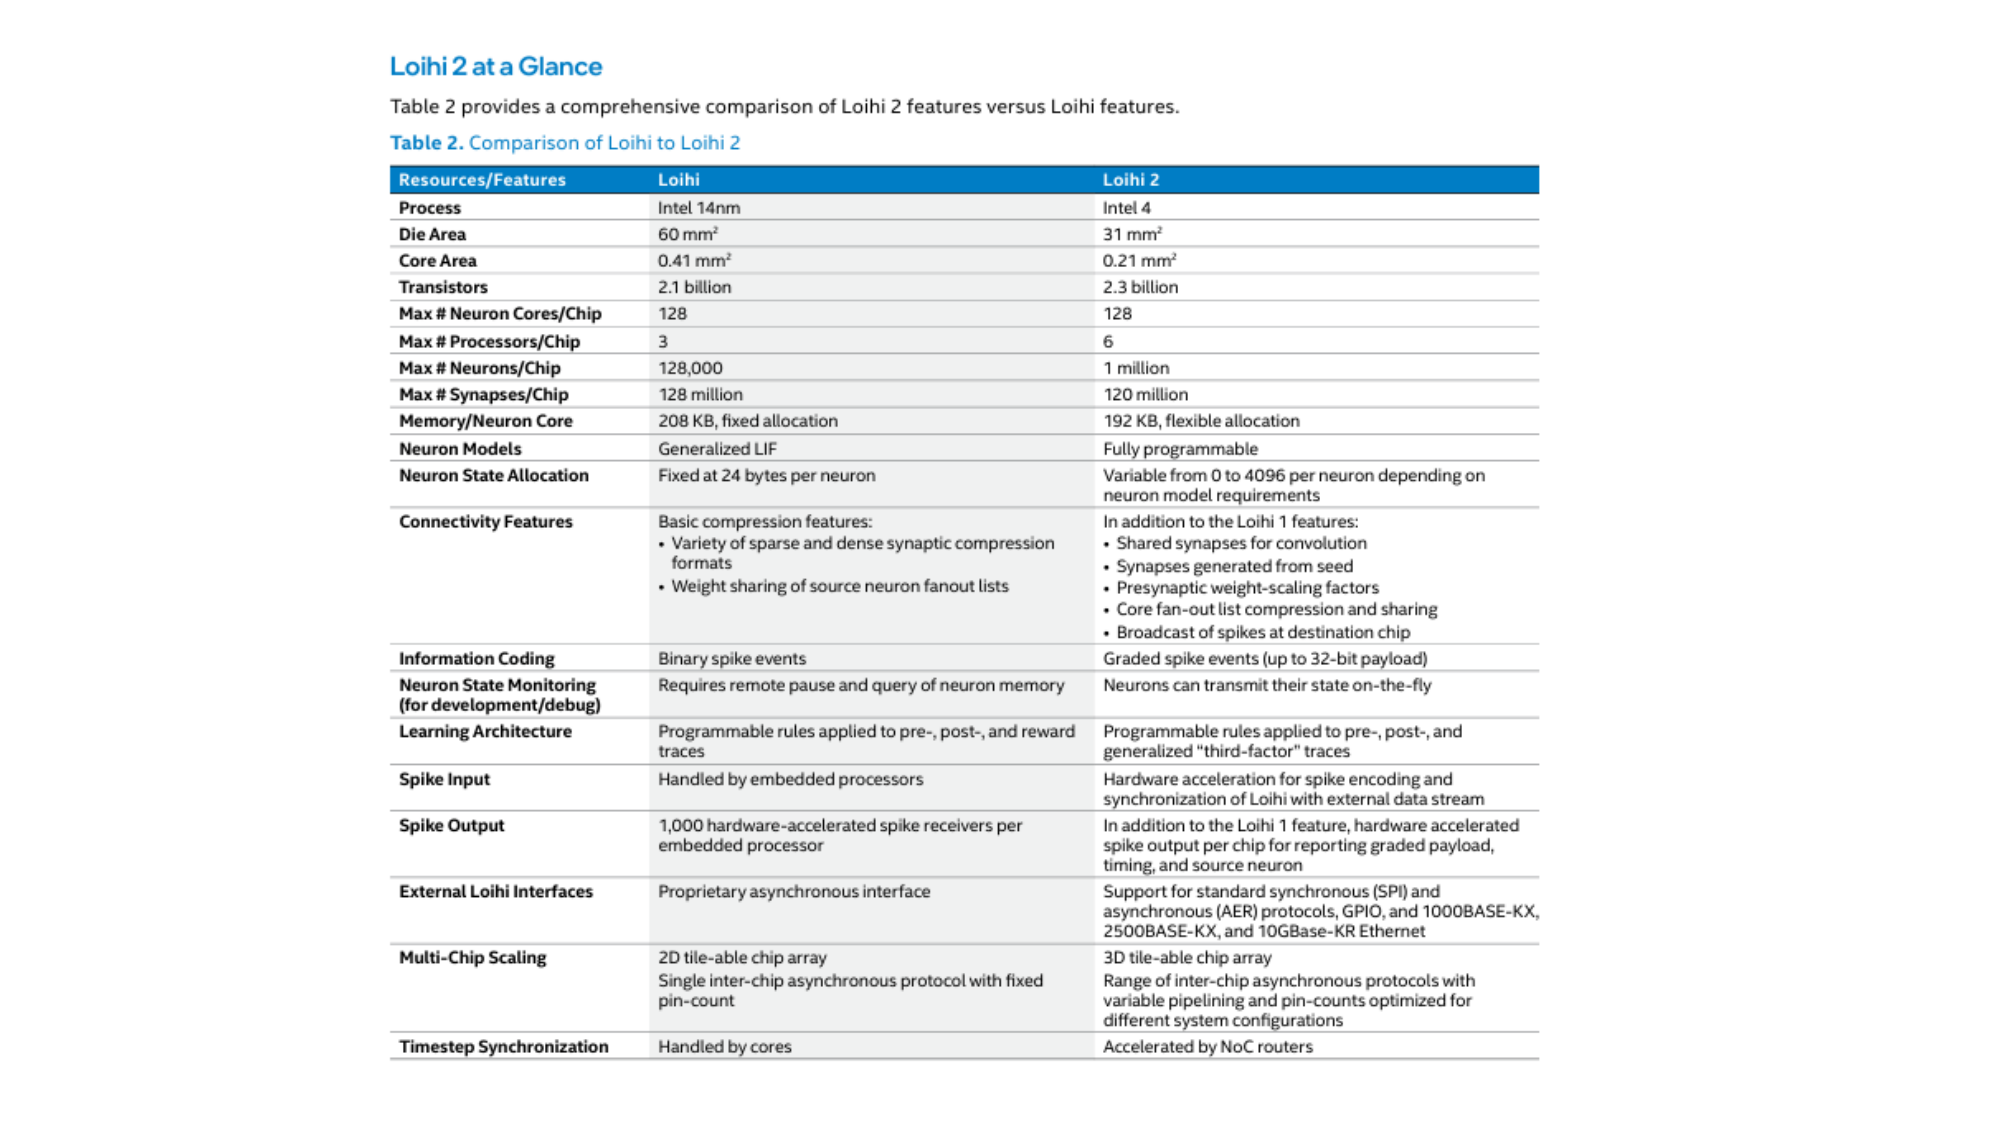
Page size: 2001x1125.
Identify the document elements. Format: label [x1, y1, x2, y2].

picture [364, 49, 1566, 1076]
